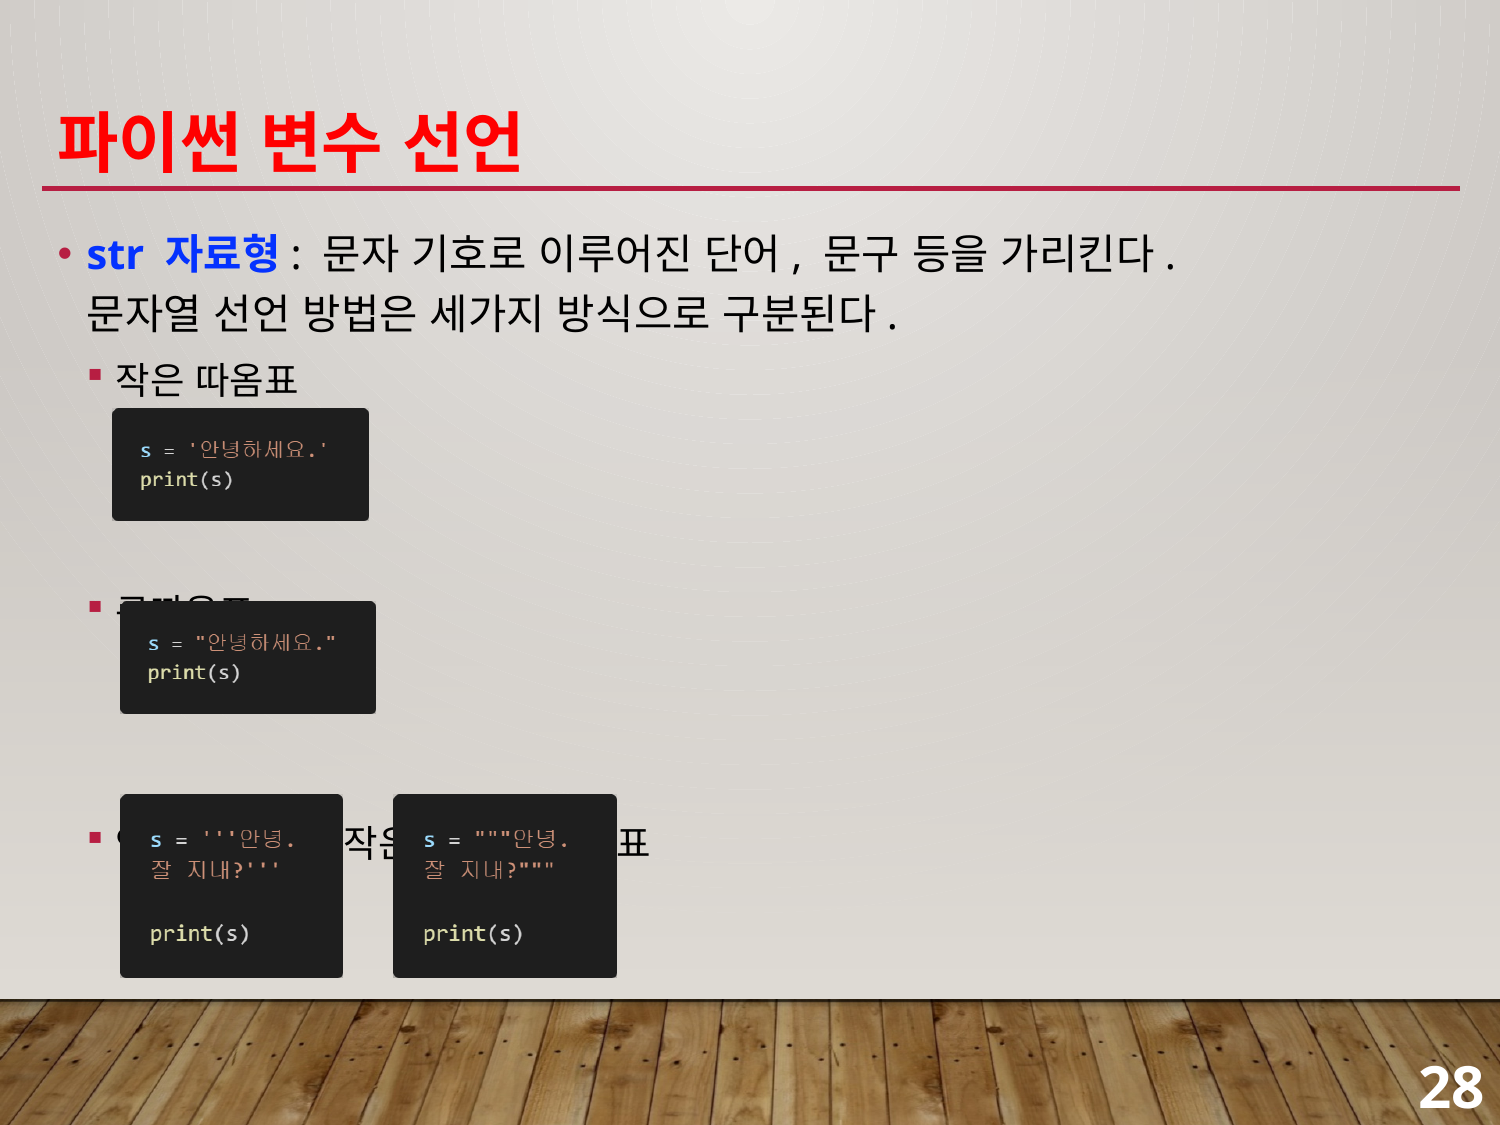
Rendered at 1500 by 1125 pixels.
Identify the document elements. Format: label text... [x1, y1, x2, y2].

title 파이썬 변수 선언 [42, 16, 1461, 189]
picture [119, 794, 343, 979]
picture [119, 601, 376, 715]
picture [112, 408, 369, 522]
list str 자료형: 문자 기호로 이루어진 단어, 문구 등을 가리킨다. 문자열 선언 방법은 세가지 방식으로 구분된다. 작은 따옴표 큰따옴표 연속된 세개의 작은 또는 큰 따옴표 [42, 210, 1461, 993]
picture [393, 794, 617, 979]
picture [0, 999, 1500, 1125]
